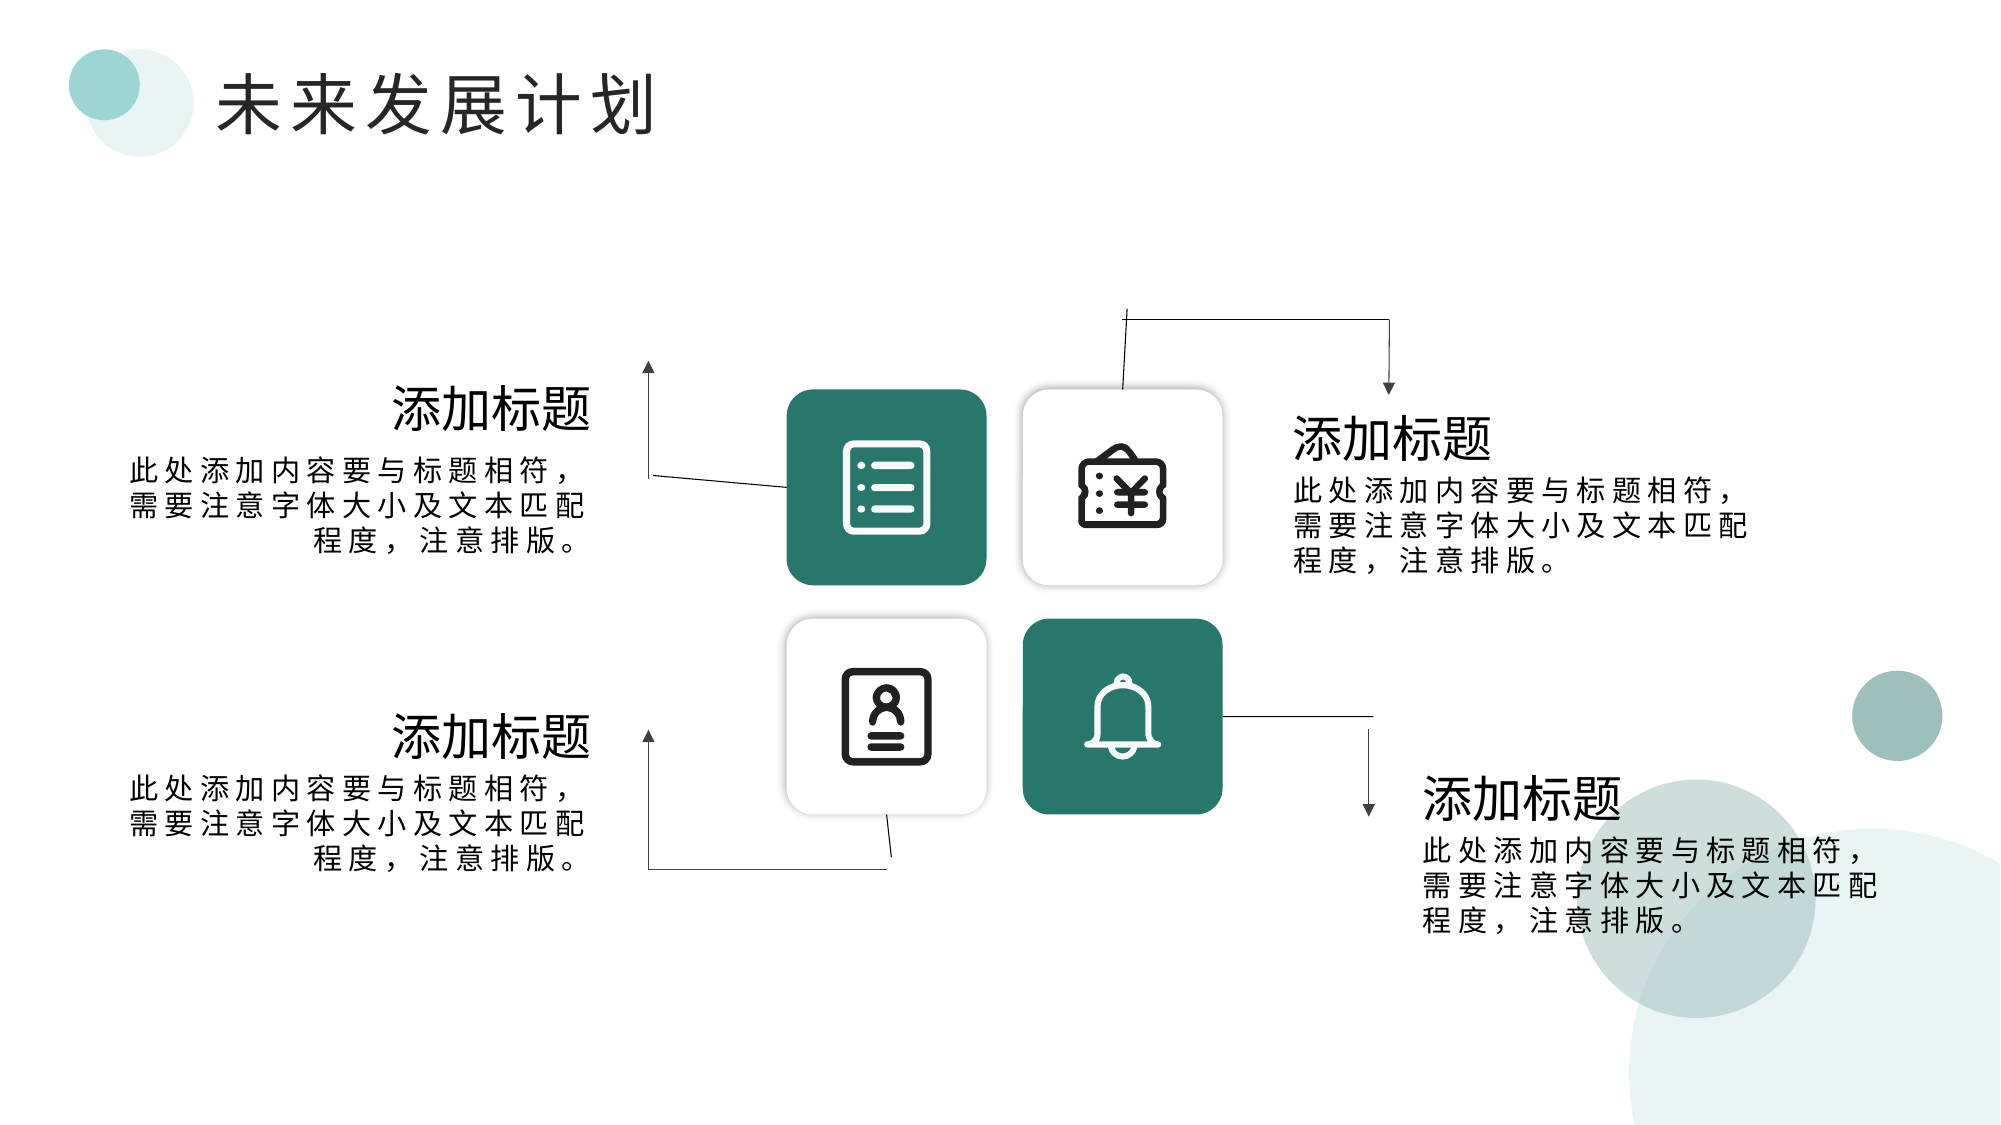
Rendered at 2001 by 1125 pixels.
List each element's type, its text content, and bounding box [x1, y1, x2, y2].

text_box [1222, 716, 1374, 817]
text_box 未来发展计划 [200, 55, 728, 150]
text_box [1022, 618, 1223, 815]
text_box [90, 370, 606, 567]
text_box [648, 729, 892, 870]
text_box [1278, 400, 1795, 587]
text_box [90, 698, 606, 885]
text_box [1577, 670, 2000, 1125]
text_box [1122, 308, 1390, 395]
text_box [648, 360, 792, 480]
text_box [1407, 759, 1924, 947]
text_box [786, 618, 987, 815]
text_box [1022, 389, 1223, 586]
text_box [68, 49, 194, 157]
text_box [786, 389, 987, 586]
